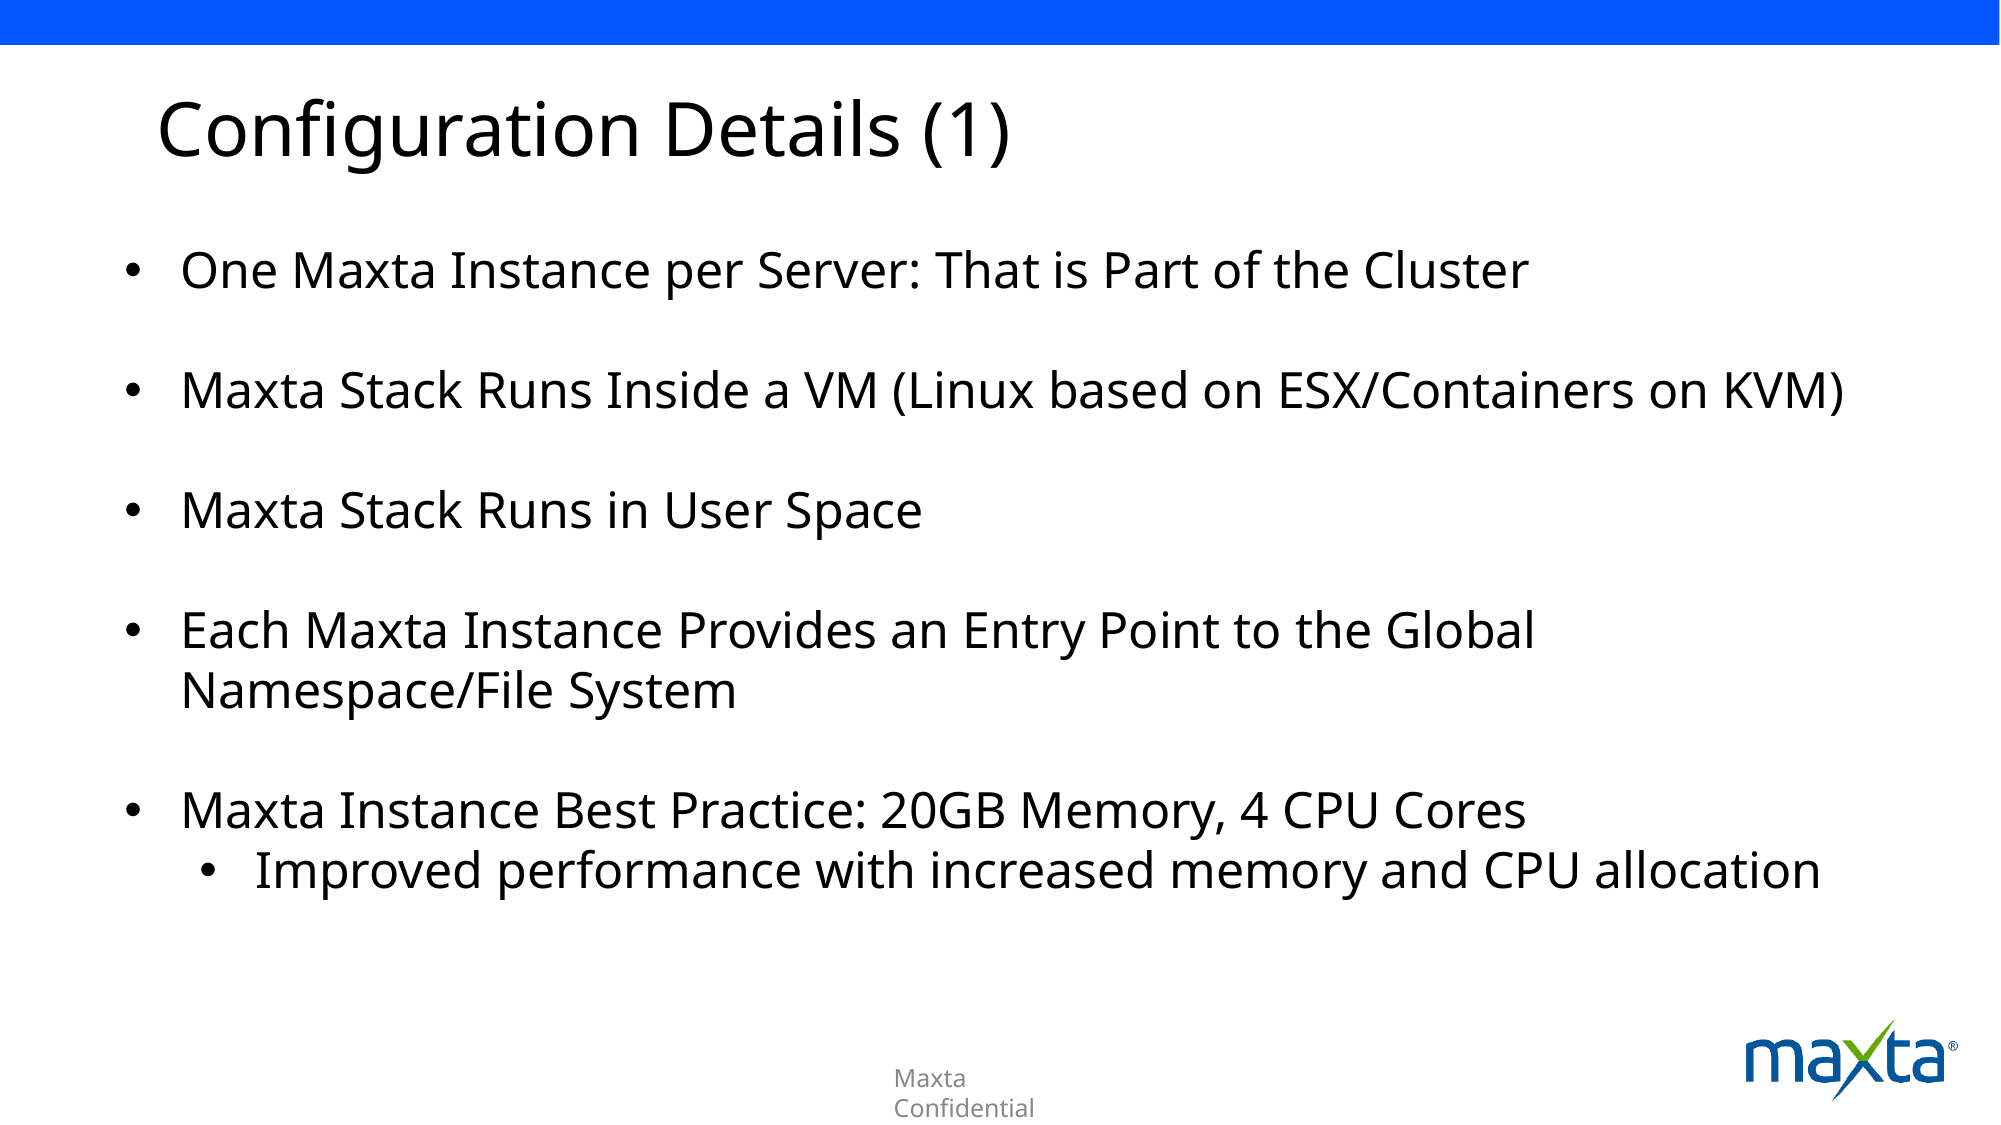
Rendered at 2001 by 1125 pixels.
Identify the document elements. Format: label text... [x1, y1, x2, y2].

title Configuration Details (1) [142, 60, 1858, 204]
text_box Maxta Confidential [891, 1062, 1107, 1095]
picture [1741, 1016, 1961, 1103]
text_box One Maxta Instance per Server: That is Part of the Cluster Maxta Stack Runs Inside a VM (Linux based on ESX/Containers on KVM) Maxta Stack Runs in User Space Each Maxta Instance Provides an Entry Point to the Global Namespace/File System Maxta Instance Best Practice: 20GB Memory, 4 CPU Cores Improved performance with increased memory and CPU allocation [109, 231, 1911, 907]
